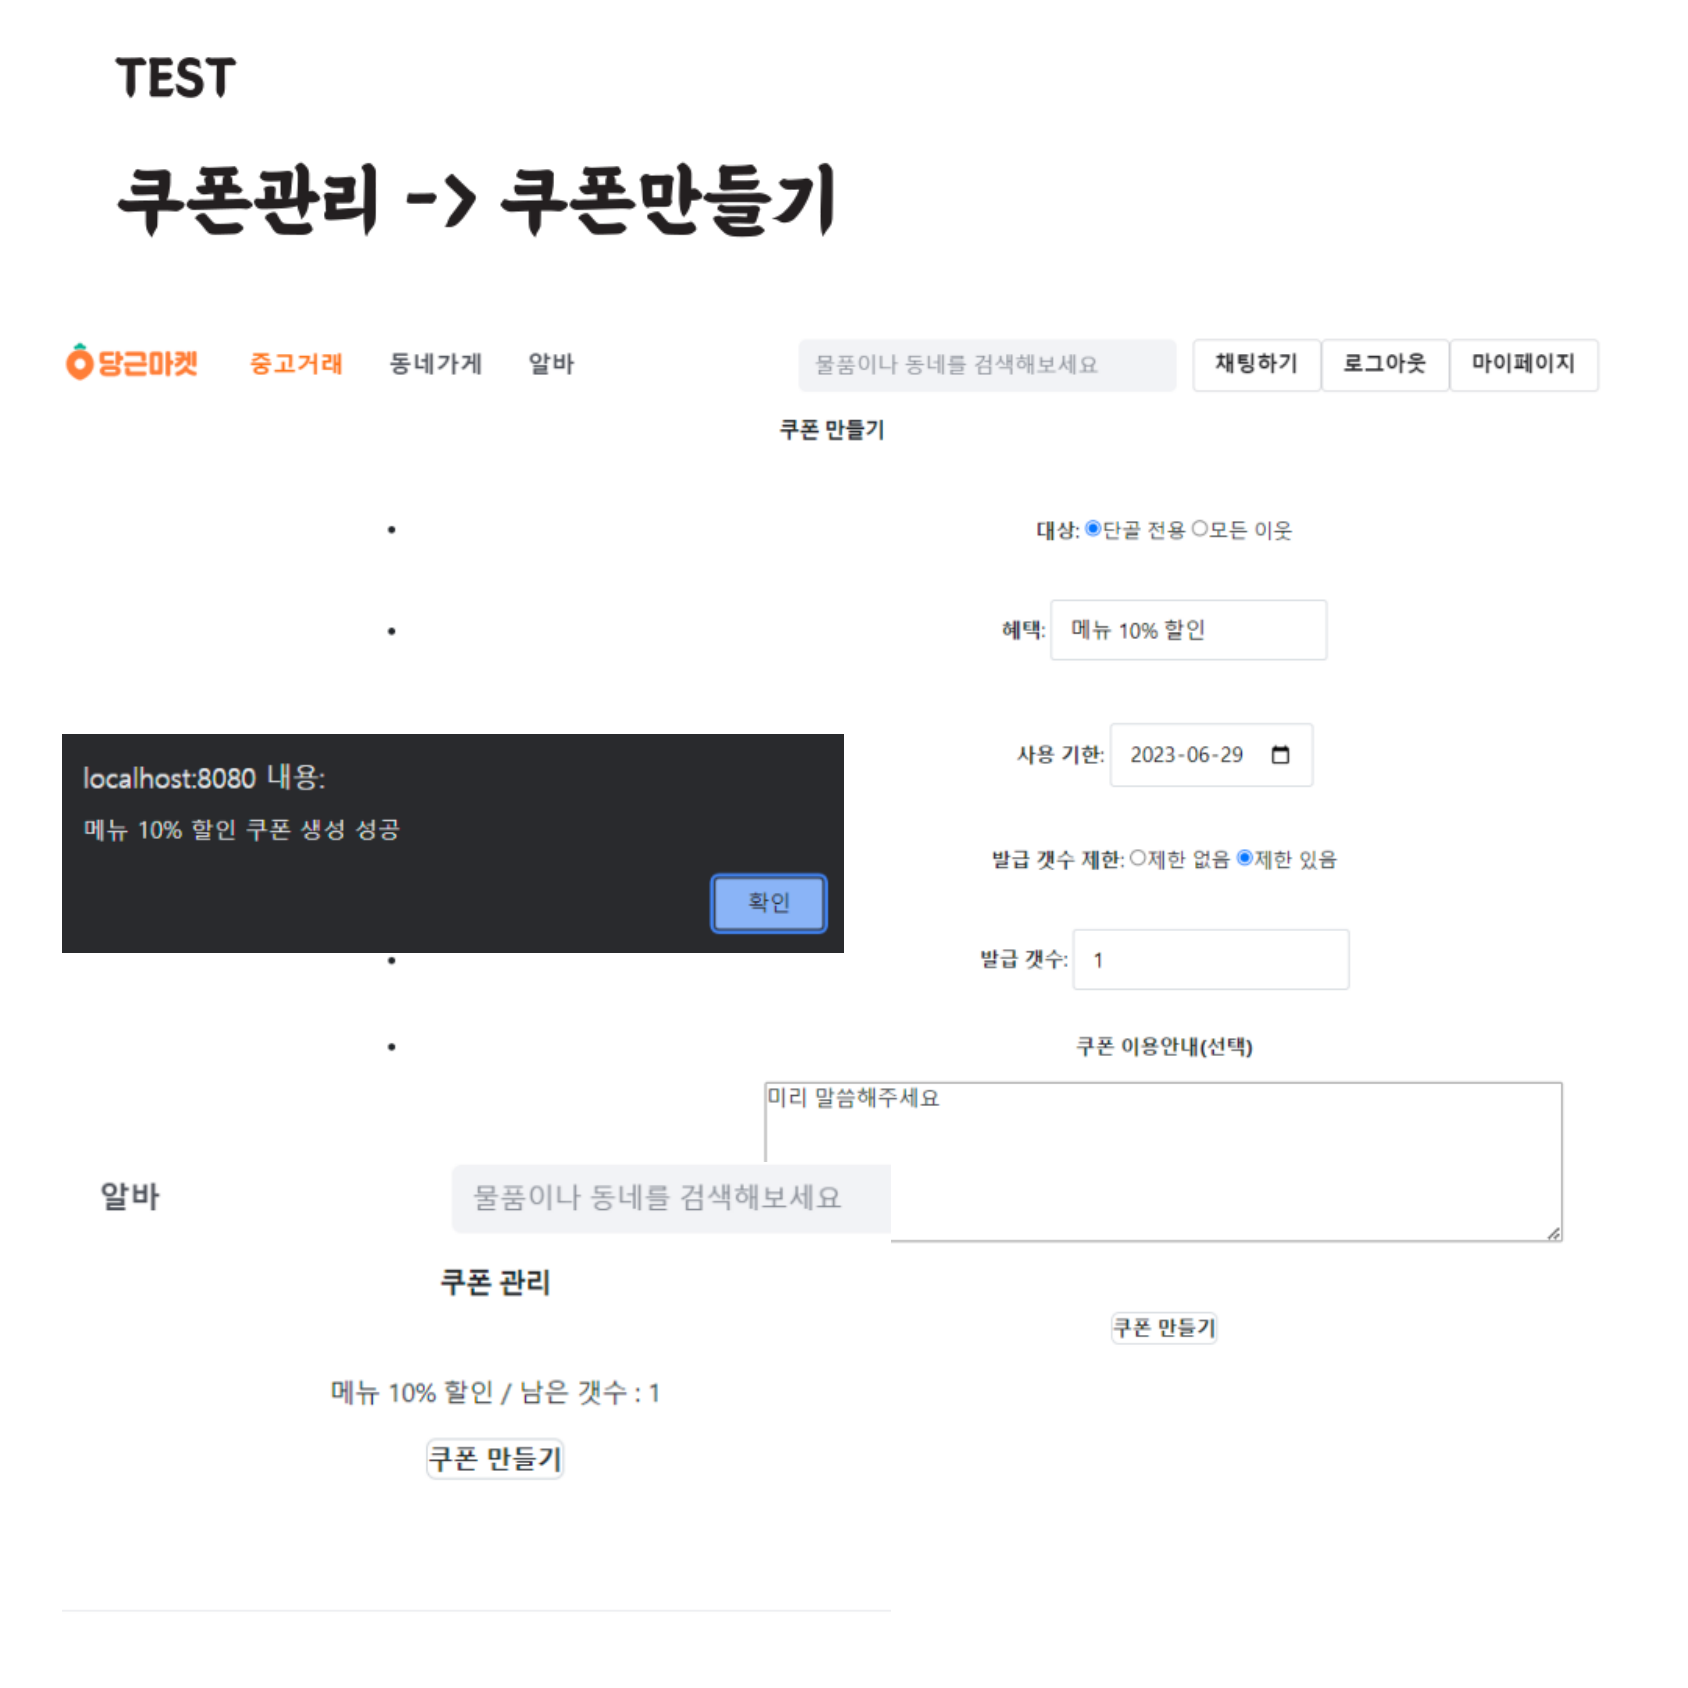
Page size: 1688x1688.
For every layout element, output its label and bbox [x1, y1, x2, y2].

text_box [62, 734, 844, 954]
text_box [62, 1162, 891, 1615]
text_box [0, 328, 1688, 1359]
picture [91, 14, 913, 328]
